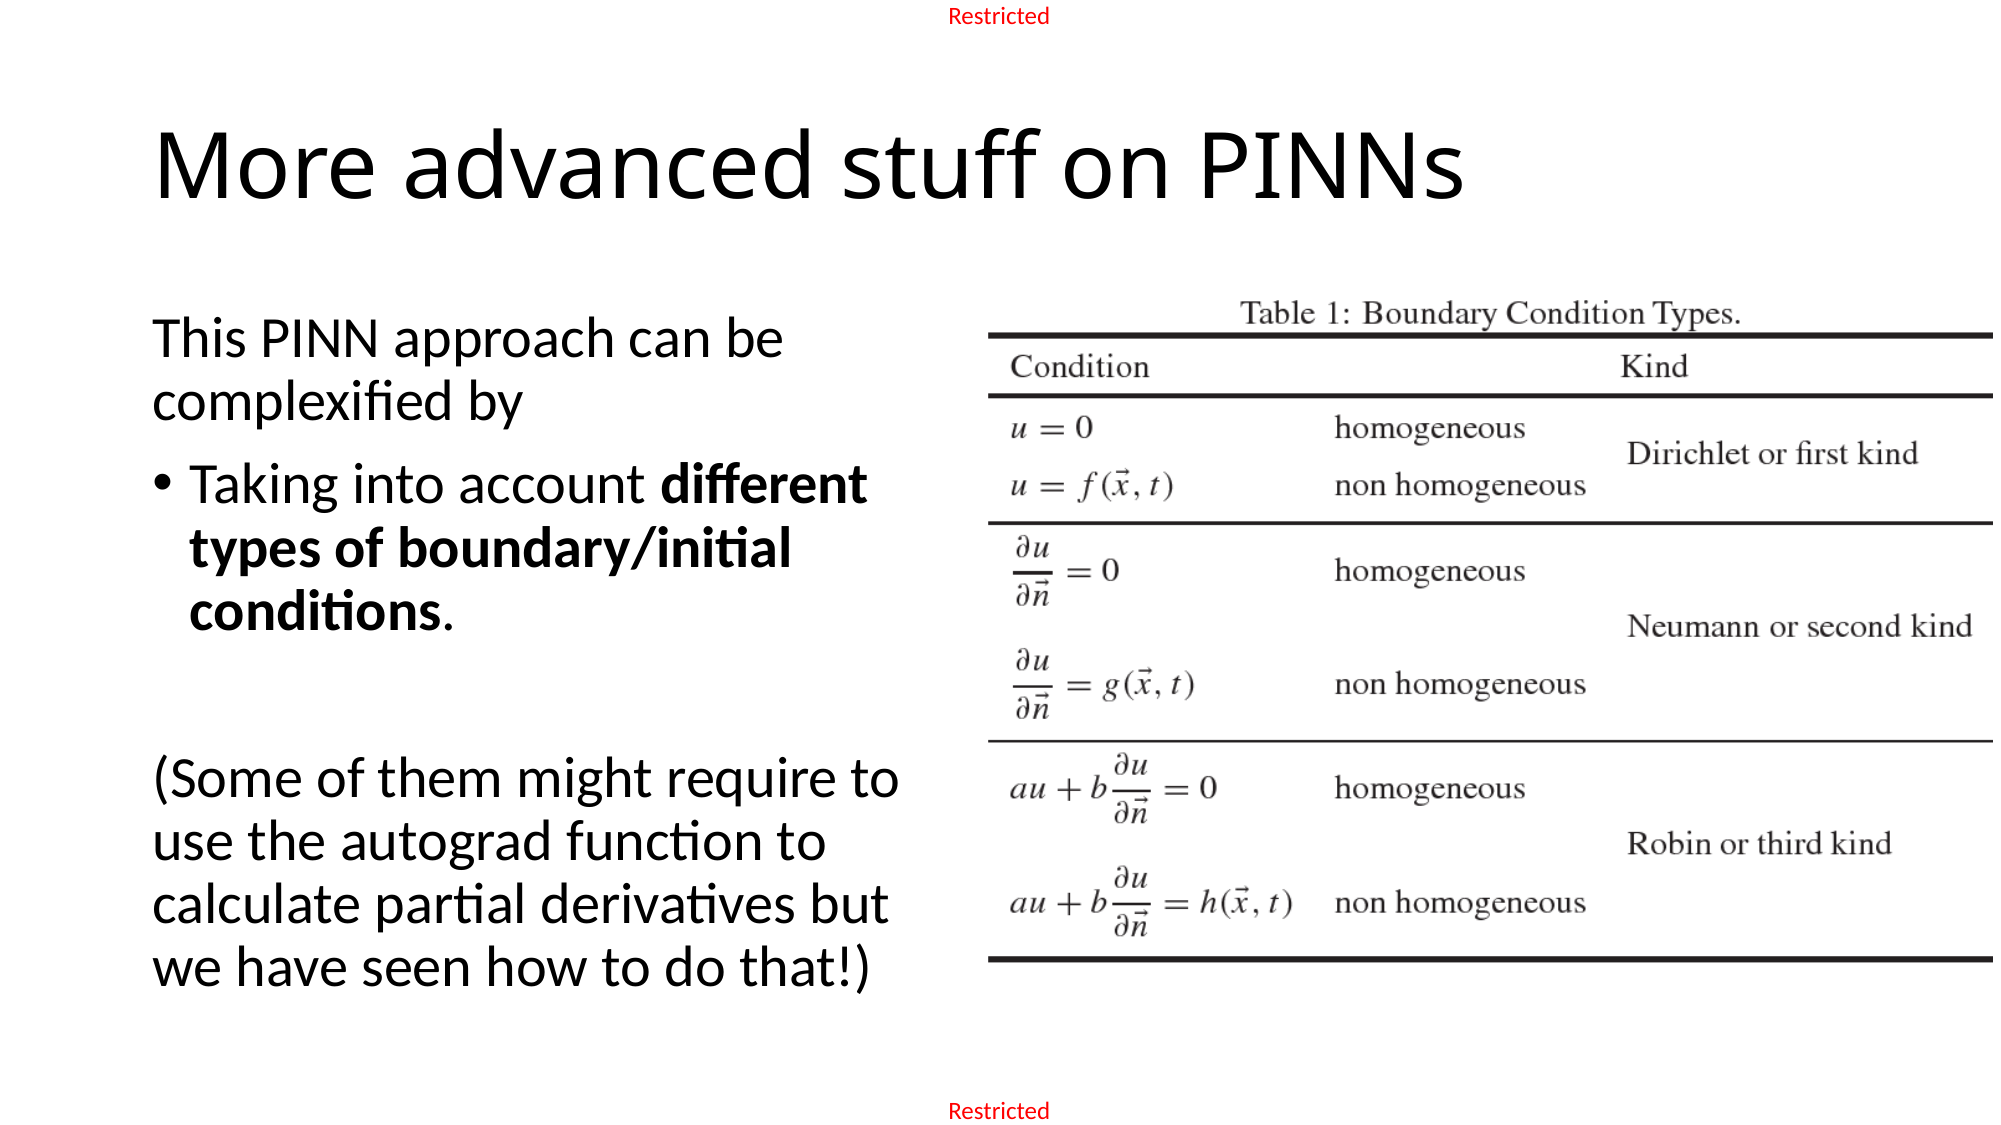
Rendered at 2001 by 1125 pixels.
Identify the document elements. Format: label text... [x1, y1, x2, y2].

picture [987, 299, 1993, 965]
title More advanced stuff on PINNs [137, 59, 1863, 278]
list This PINN approach can be complexified by Taking into account different types of boundary/initial conditions. (Some of them might require to use the autograd function to calculate partial derivatives but we have seen how to do that!) [137, 299, 988, 1014]
